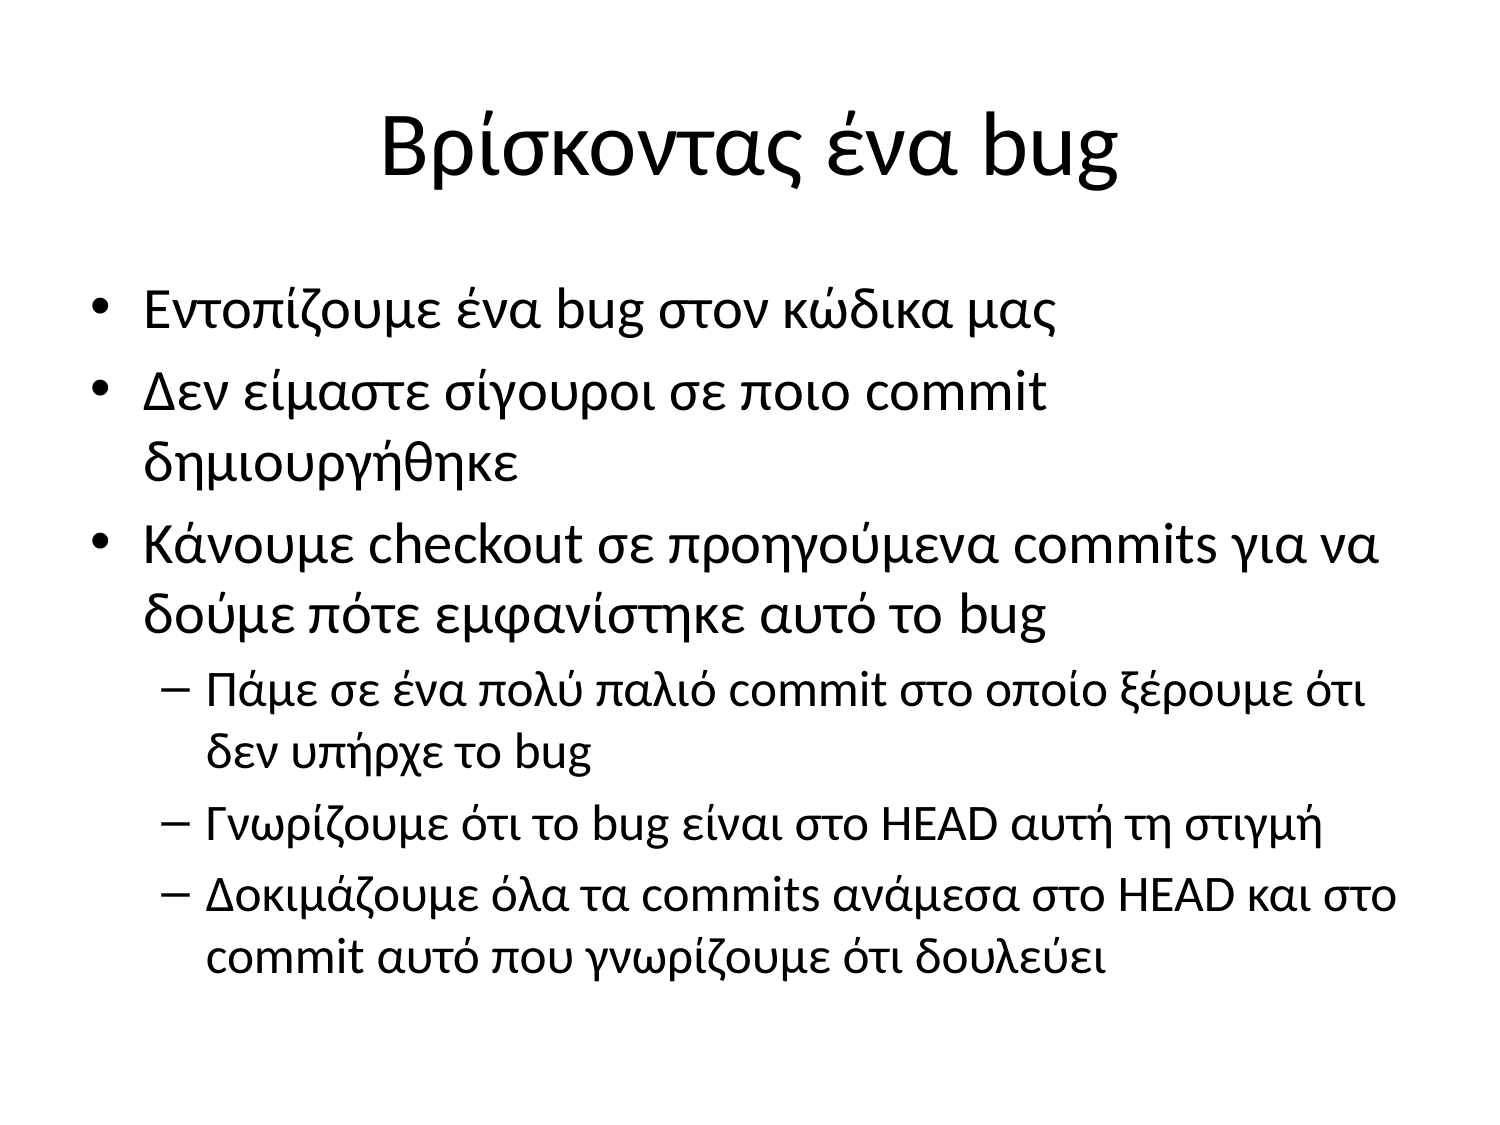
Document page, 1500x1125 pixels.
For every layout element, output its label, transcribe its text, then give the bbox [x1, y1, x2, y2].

title Βρίσκοντας ένα bug [75, 45, 1425, 233]
list Εντοπίζουμε ένα bug στον κώδικα μας Δεν είμαστε σίγουροι σε ποιο commit δημιουργήθηκε Κάνουμε checkout σε προηγούμενα commits για να δούμε πότε εμφανίστηκε αυτό το bug Πάμε σε ένα πολύ παλιό commit στο οποίο ξέρουμε ότι δεν υπήρχε το bug Γνωρίζουμε ότι το bug είναι στο HEAD αυτή τη στιγμή Δοκιμάζουμε όλα τα commits ανάμεσα στο HEAD και στο commit αυτό που γνωρίζουμε ότι δουλεύει [75, 262, 1425, 1005]
